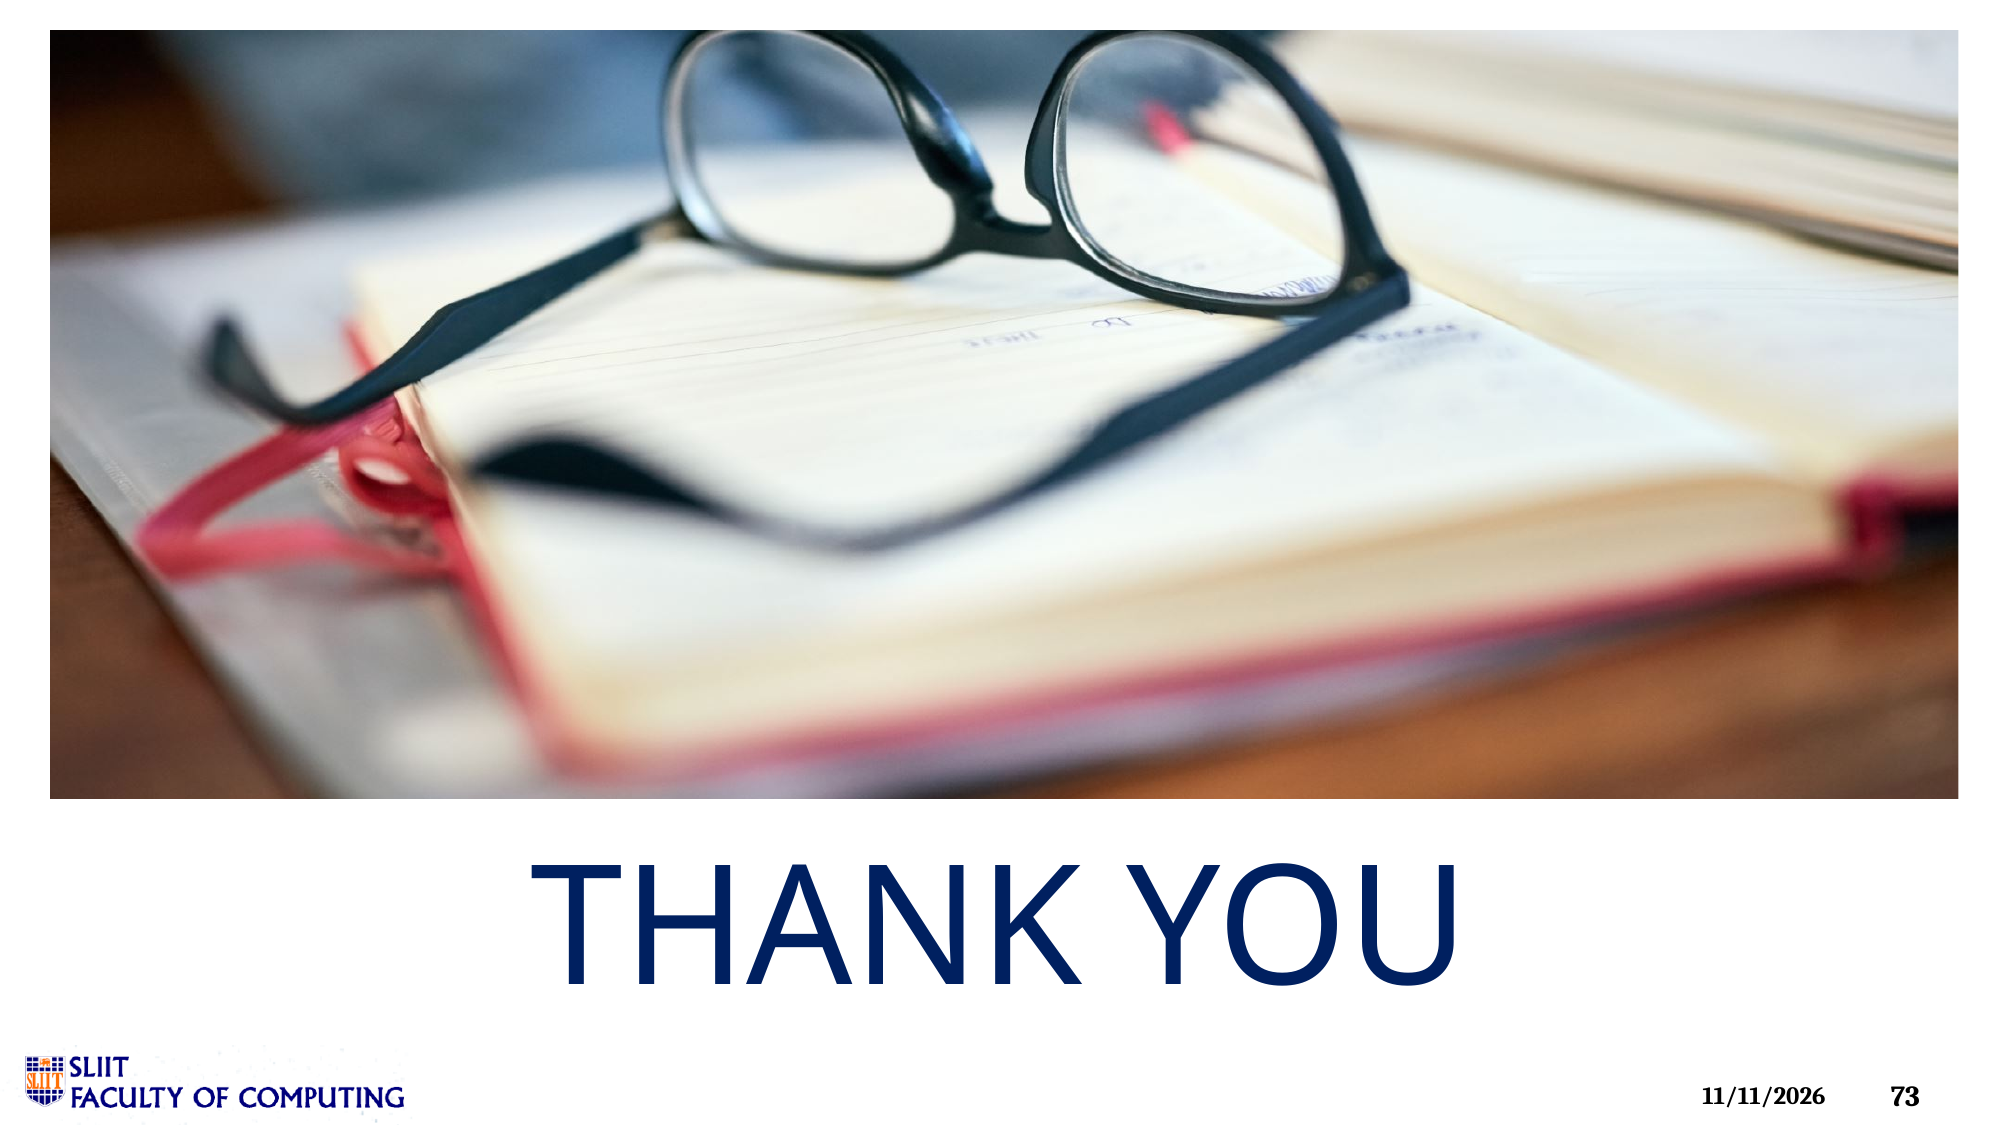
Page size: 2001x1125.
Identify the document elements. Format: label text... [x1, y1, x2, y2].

picture [49, 30, 1959, 799]
title THANK YOU [41, 798, 1959, 1037]
picture [0, 1045, 413, 1125]
